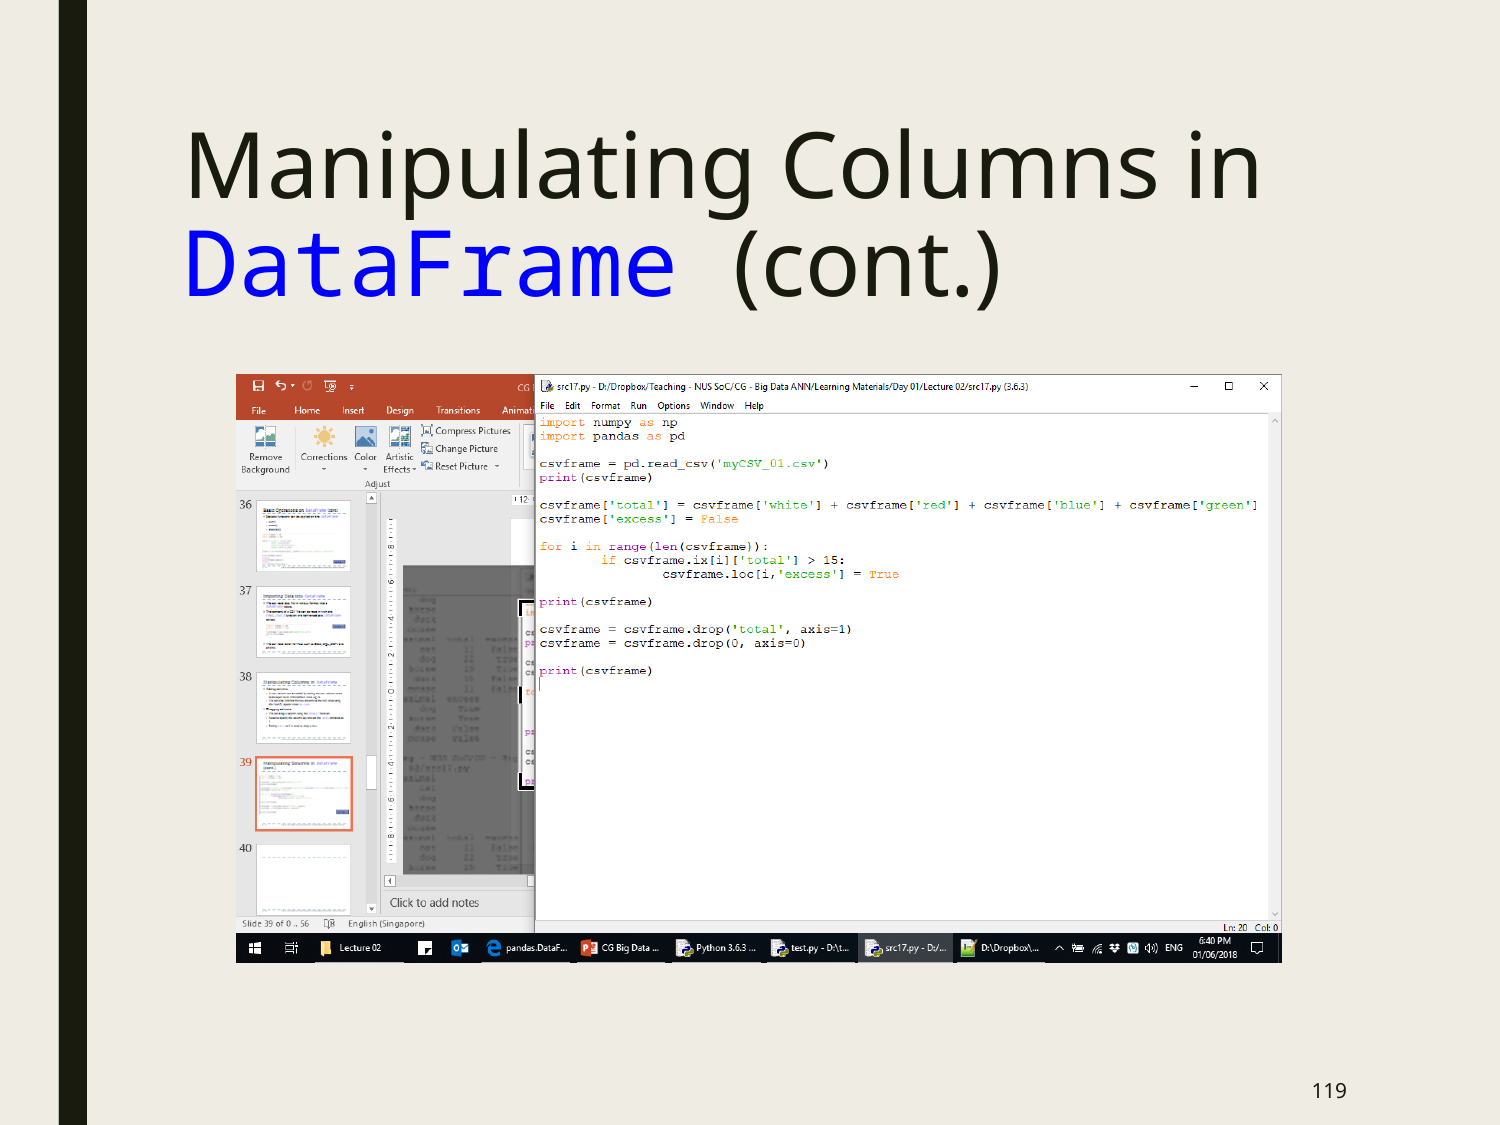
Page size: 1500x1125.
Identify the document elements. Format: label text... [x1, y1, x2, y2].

slide_number 118 [1165, 1058, 1362, 1125]
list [236, 374, 1282, 963]
title Manipulating Columns in DataFrame (cont.) [168, 112, 1351, 357]
